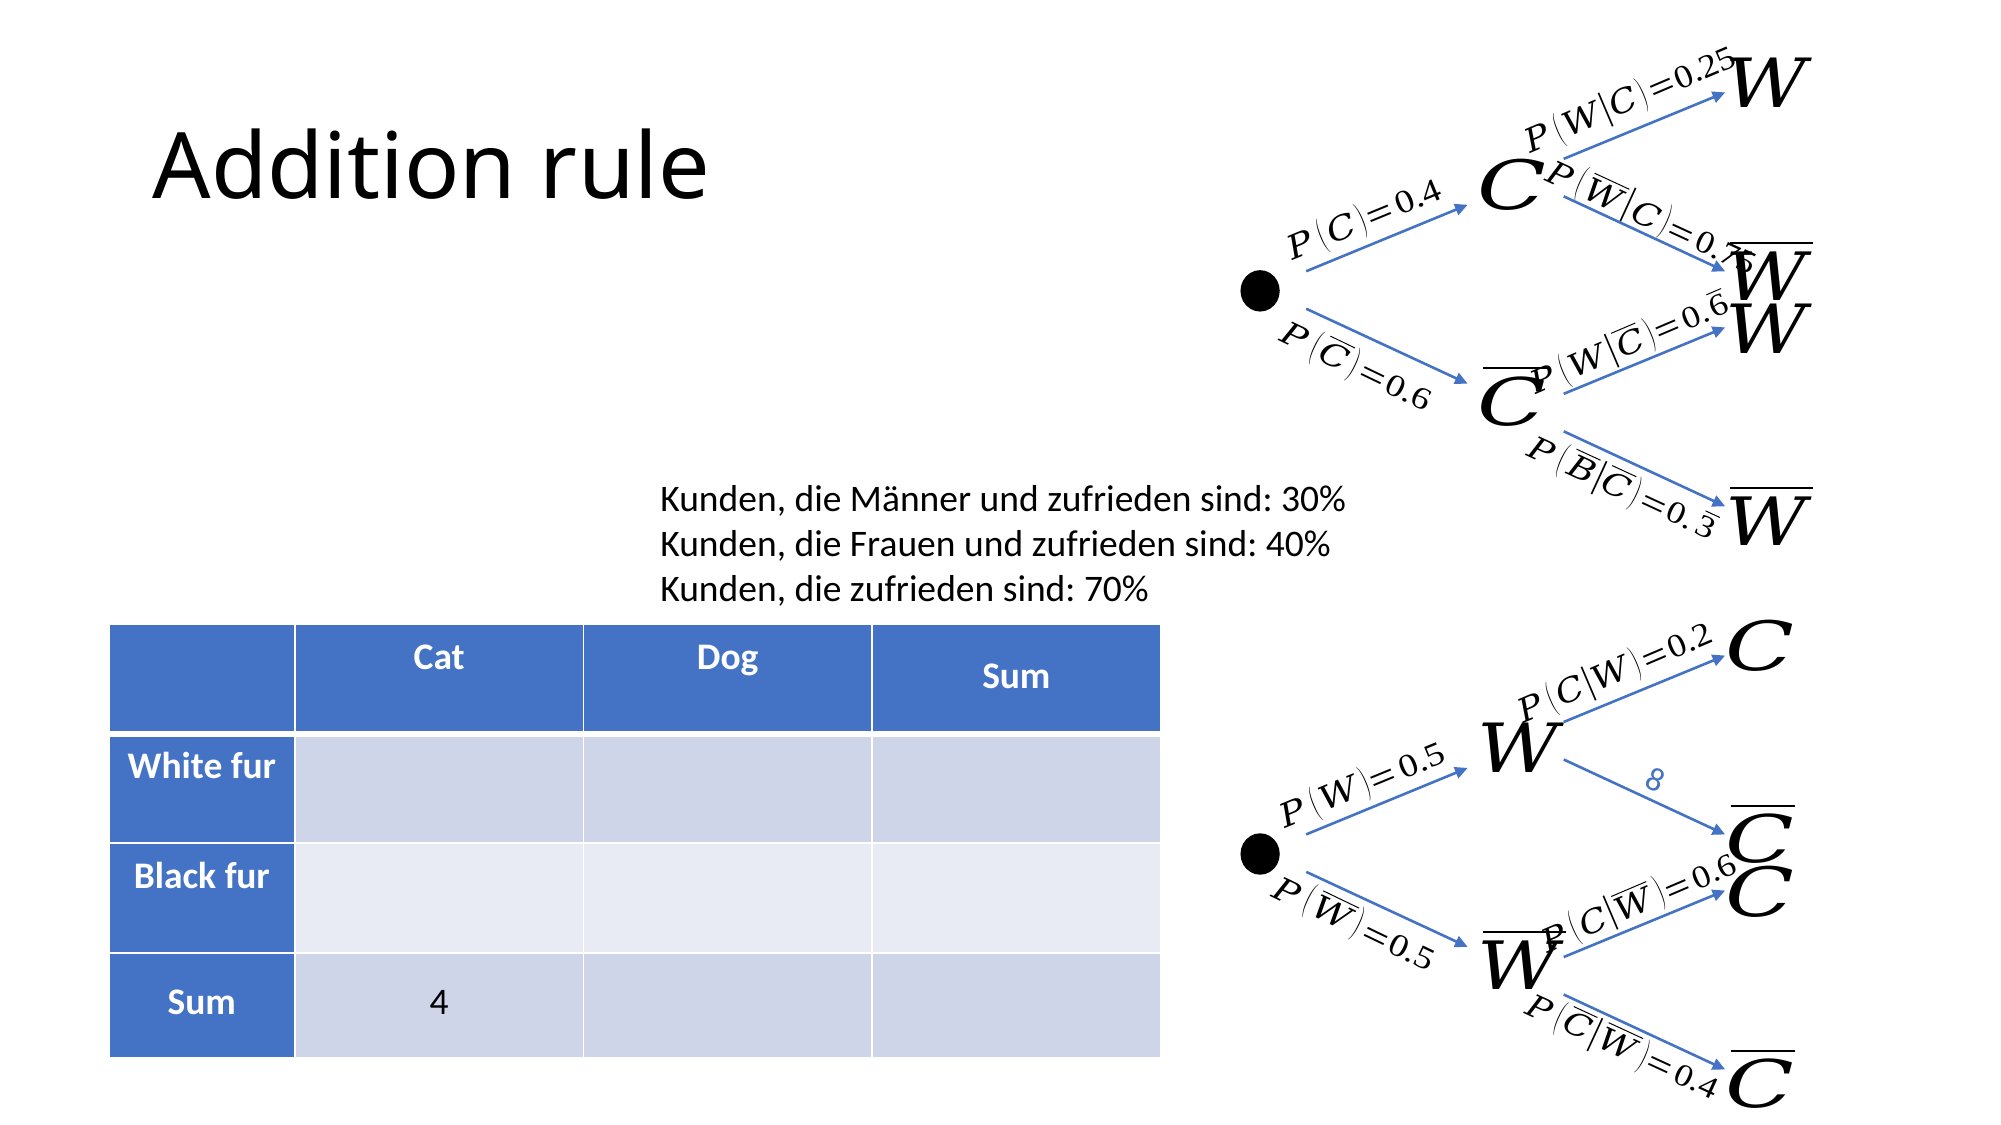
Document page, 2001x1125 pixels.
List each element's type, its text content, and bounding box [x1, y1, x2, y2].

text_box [1306, 767, 1468, 835]
text_box [1240, 833, 1280, 875]
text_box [1306, 204, 1468, 272]
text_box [1306, 308, 1468, 384]
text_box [1563, 92, 1726, 159]
text_box [1240, 270, 1280, 312]
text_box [1563, 890, 1726, 957]
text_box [1306, 871, 1468, 947]
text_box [1563, 759, 1726, 835]
title Addition rule [137, 59, 1863, 278]
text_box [1563, 994, 1726, 1070]
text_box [1563, 327, 1726, 394]
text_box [1563, 655, 1726, 722]
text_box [1563, 431, 1726, 507]
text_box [1563, 196, 1726, 272]
